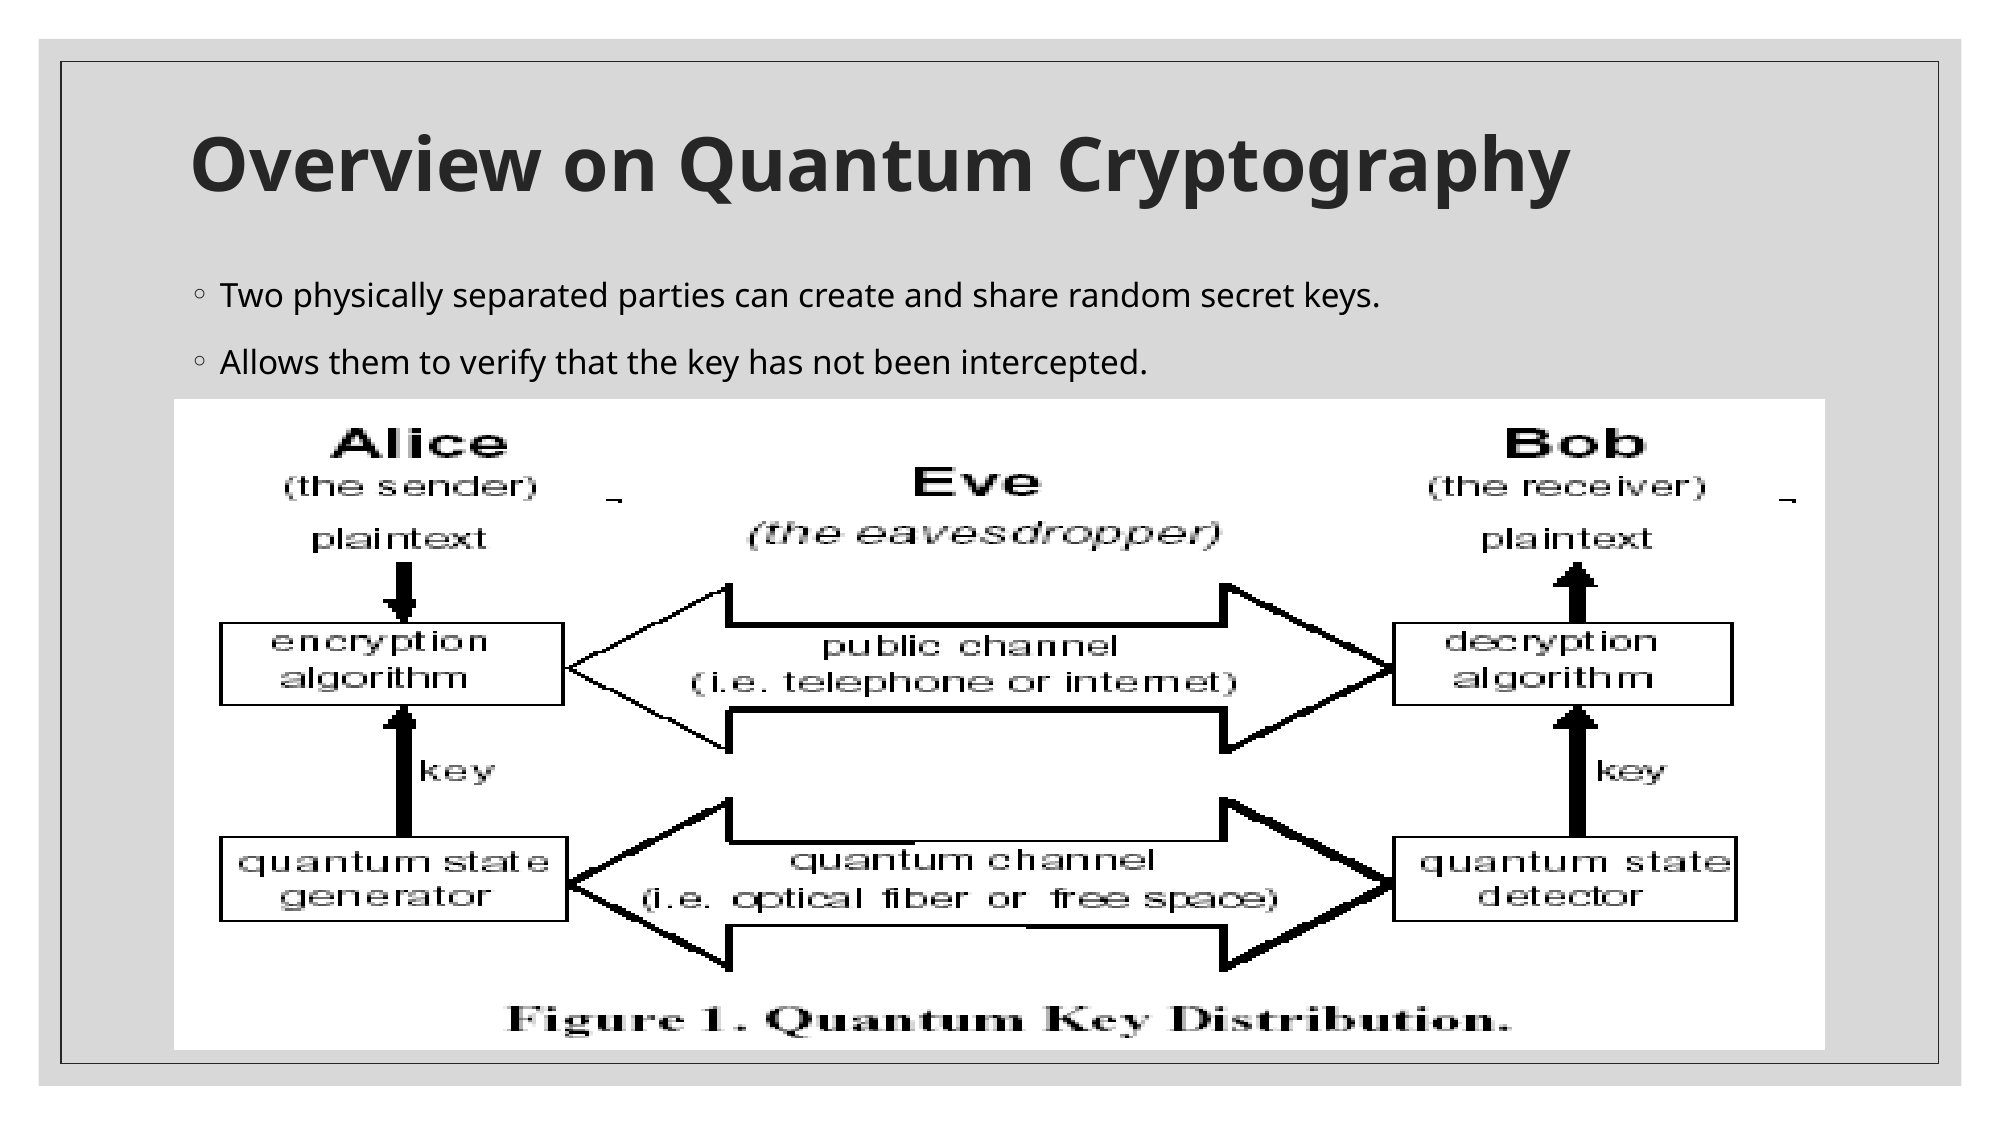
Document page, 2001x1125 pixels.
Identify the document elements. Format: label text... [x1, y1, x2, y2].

list Two physically separated parties can create and share random secret keys. Allows them to verify that the key has not been intercepted. [174, 258, 1825, 395]
picture [174, 399, 1825, 1050]
title Overview on Quantum Cryptography [174, 75, 1825, 258]
